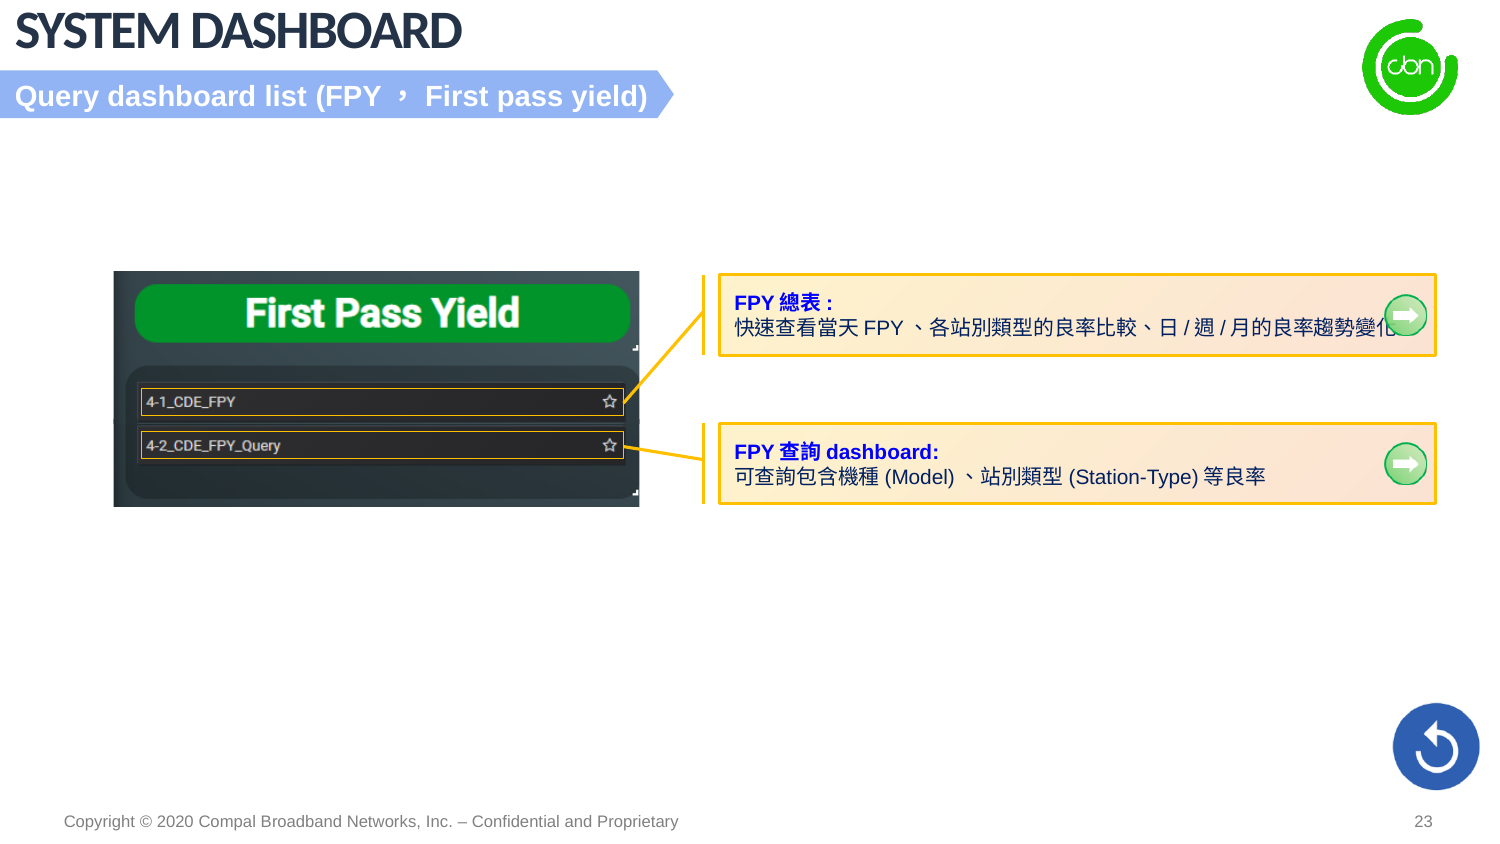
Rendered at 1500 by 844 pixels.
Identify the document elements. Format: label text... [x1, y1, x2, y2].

picture [1392, 702, 1480, 793]
text_box System dashboard [0, 0, 1375, 86]
picture [1362, 19, 1458, 115]
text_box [113, 271, 640, 507]
slide_number 23 [1372, 802, 1448, 839]
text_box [719, 274, 1437, 356]
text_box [719, 422, 1437, 504]
text_box Query dashboard list (FPY，First pass yield) [0, 68, 676, 121]
